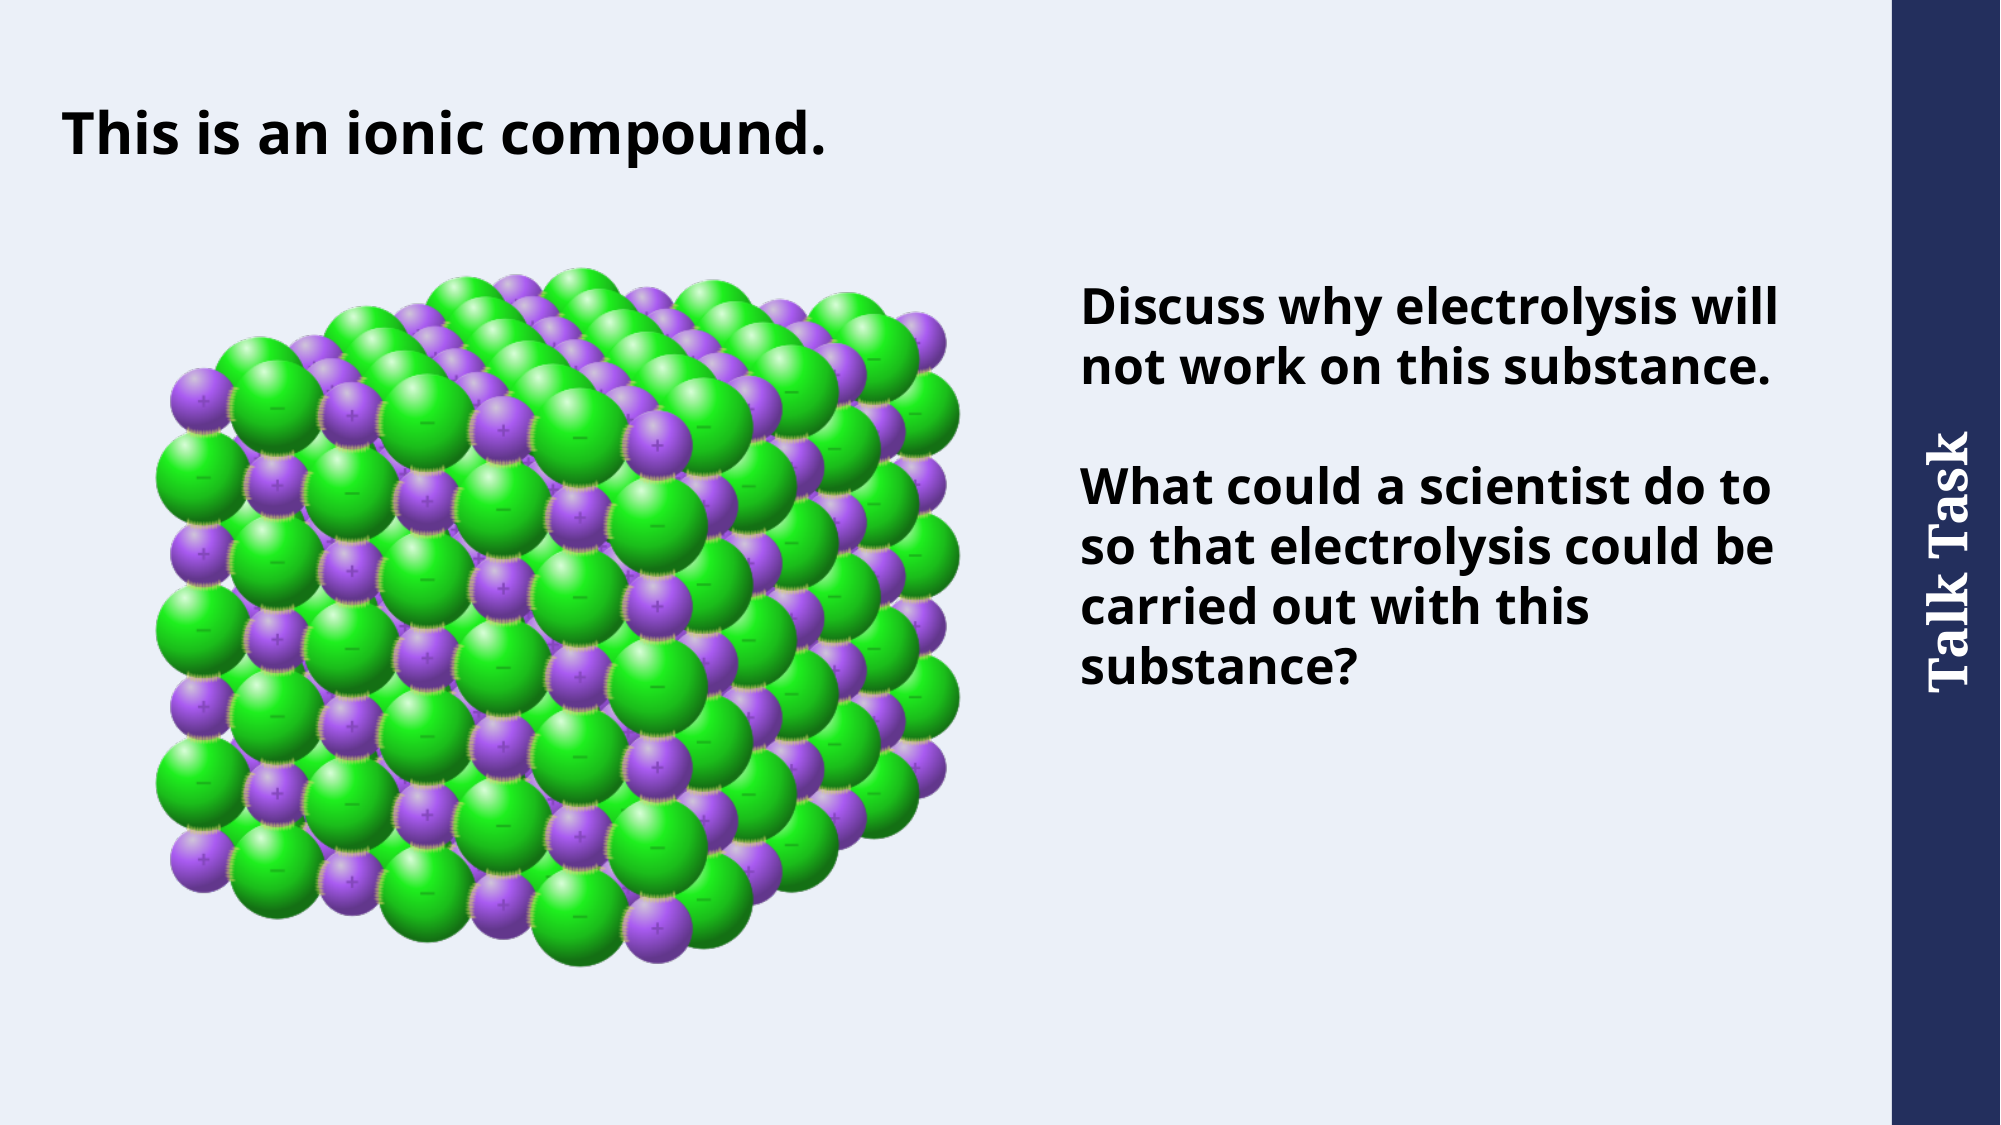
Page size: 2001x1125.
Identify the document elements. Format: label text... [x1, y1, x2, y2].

title This is an ionic compound. [61, 49, 1804, 168]
text_box Discuss why electrolysis will not work on this substance. What could a scientist do to so that electrolysis could be carried out with this substance? [1066, 266, 1808, 702]
picture [154, 266, 962, 969]
